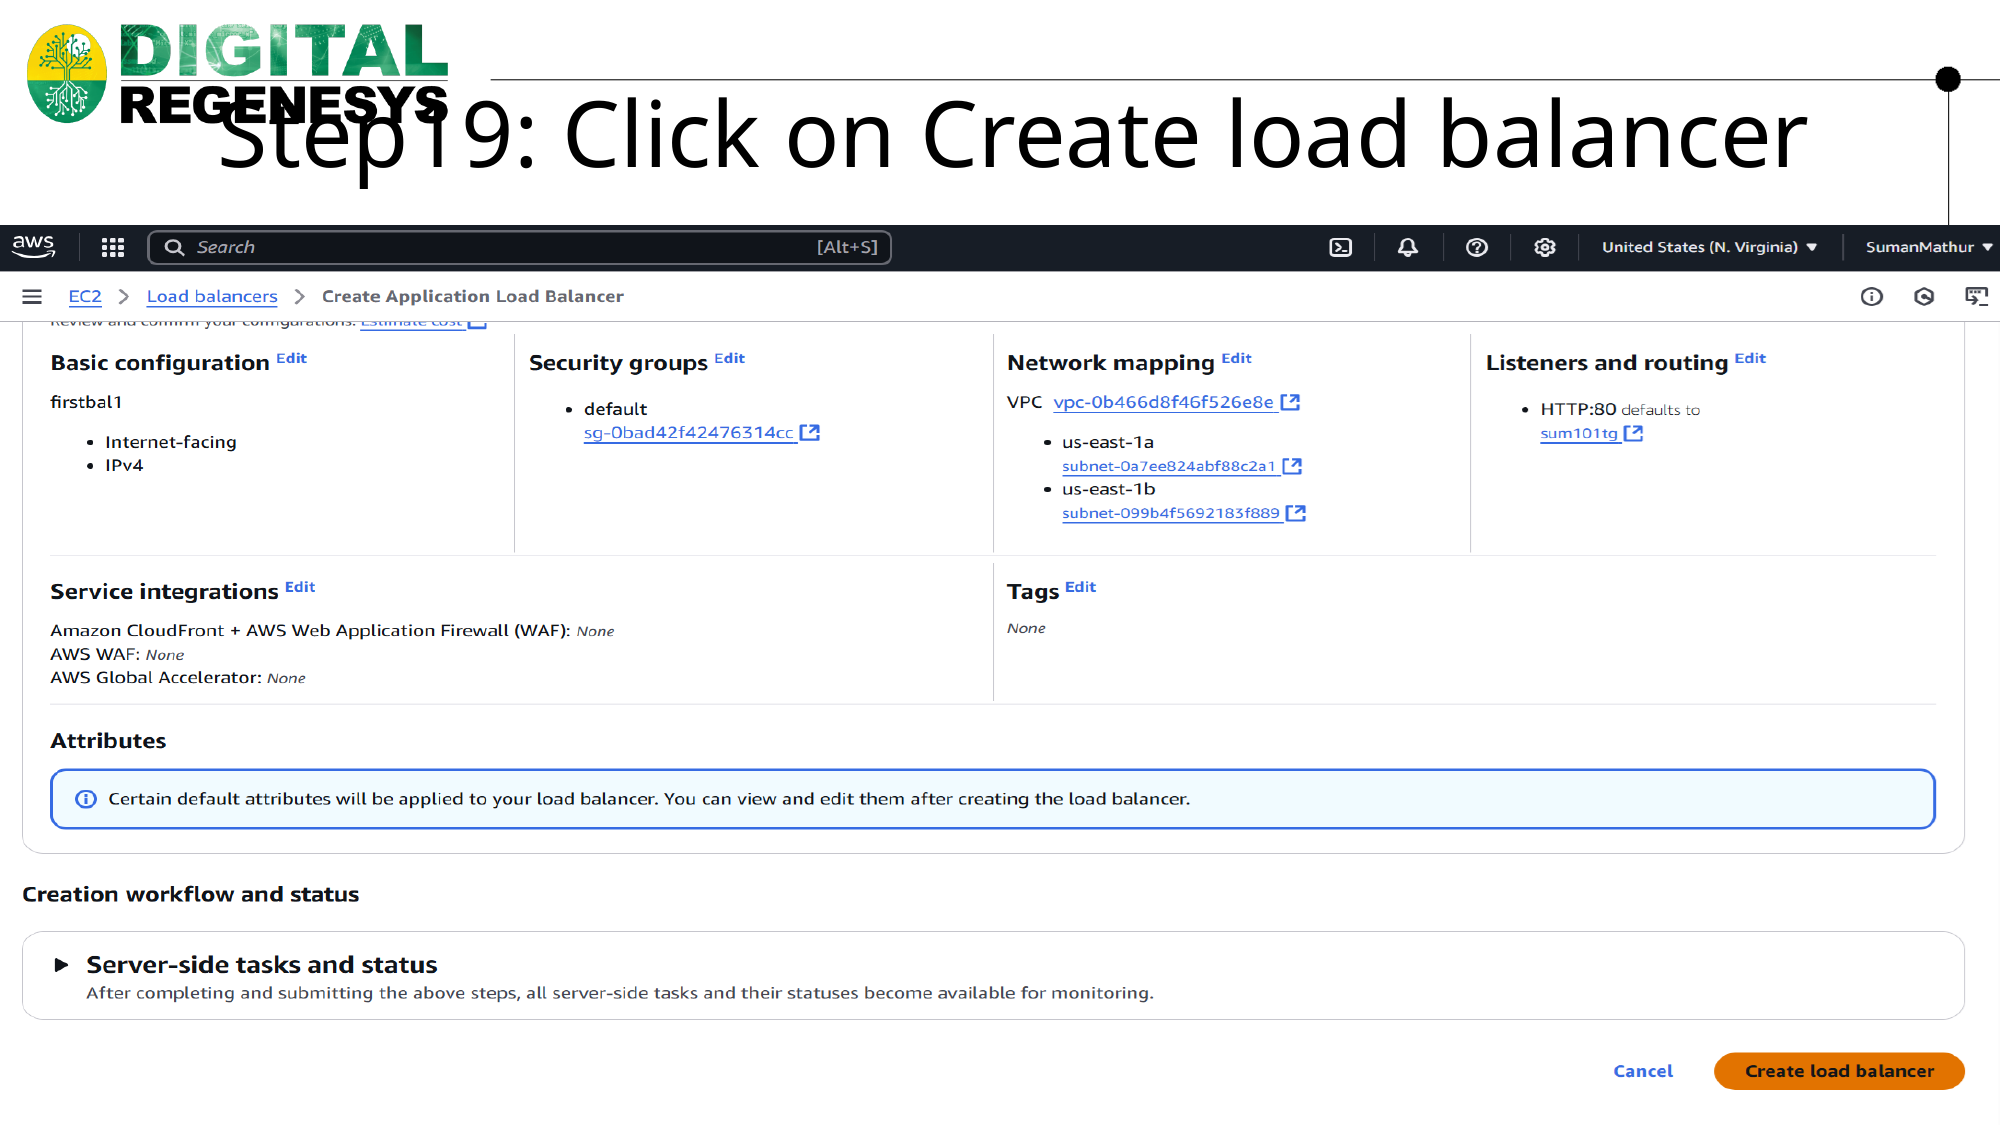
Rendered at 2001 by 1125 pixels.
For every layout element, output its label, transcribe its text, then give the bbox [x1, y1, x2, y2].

picture [17, 18, 457, 128]
picture [0, 225, 2000, 1125]
title Step19: Click on Create load balancer [152, 49, 1878, 225]
